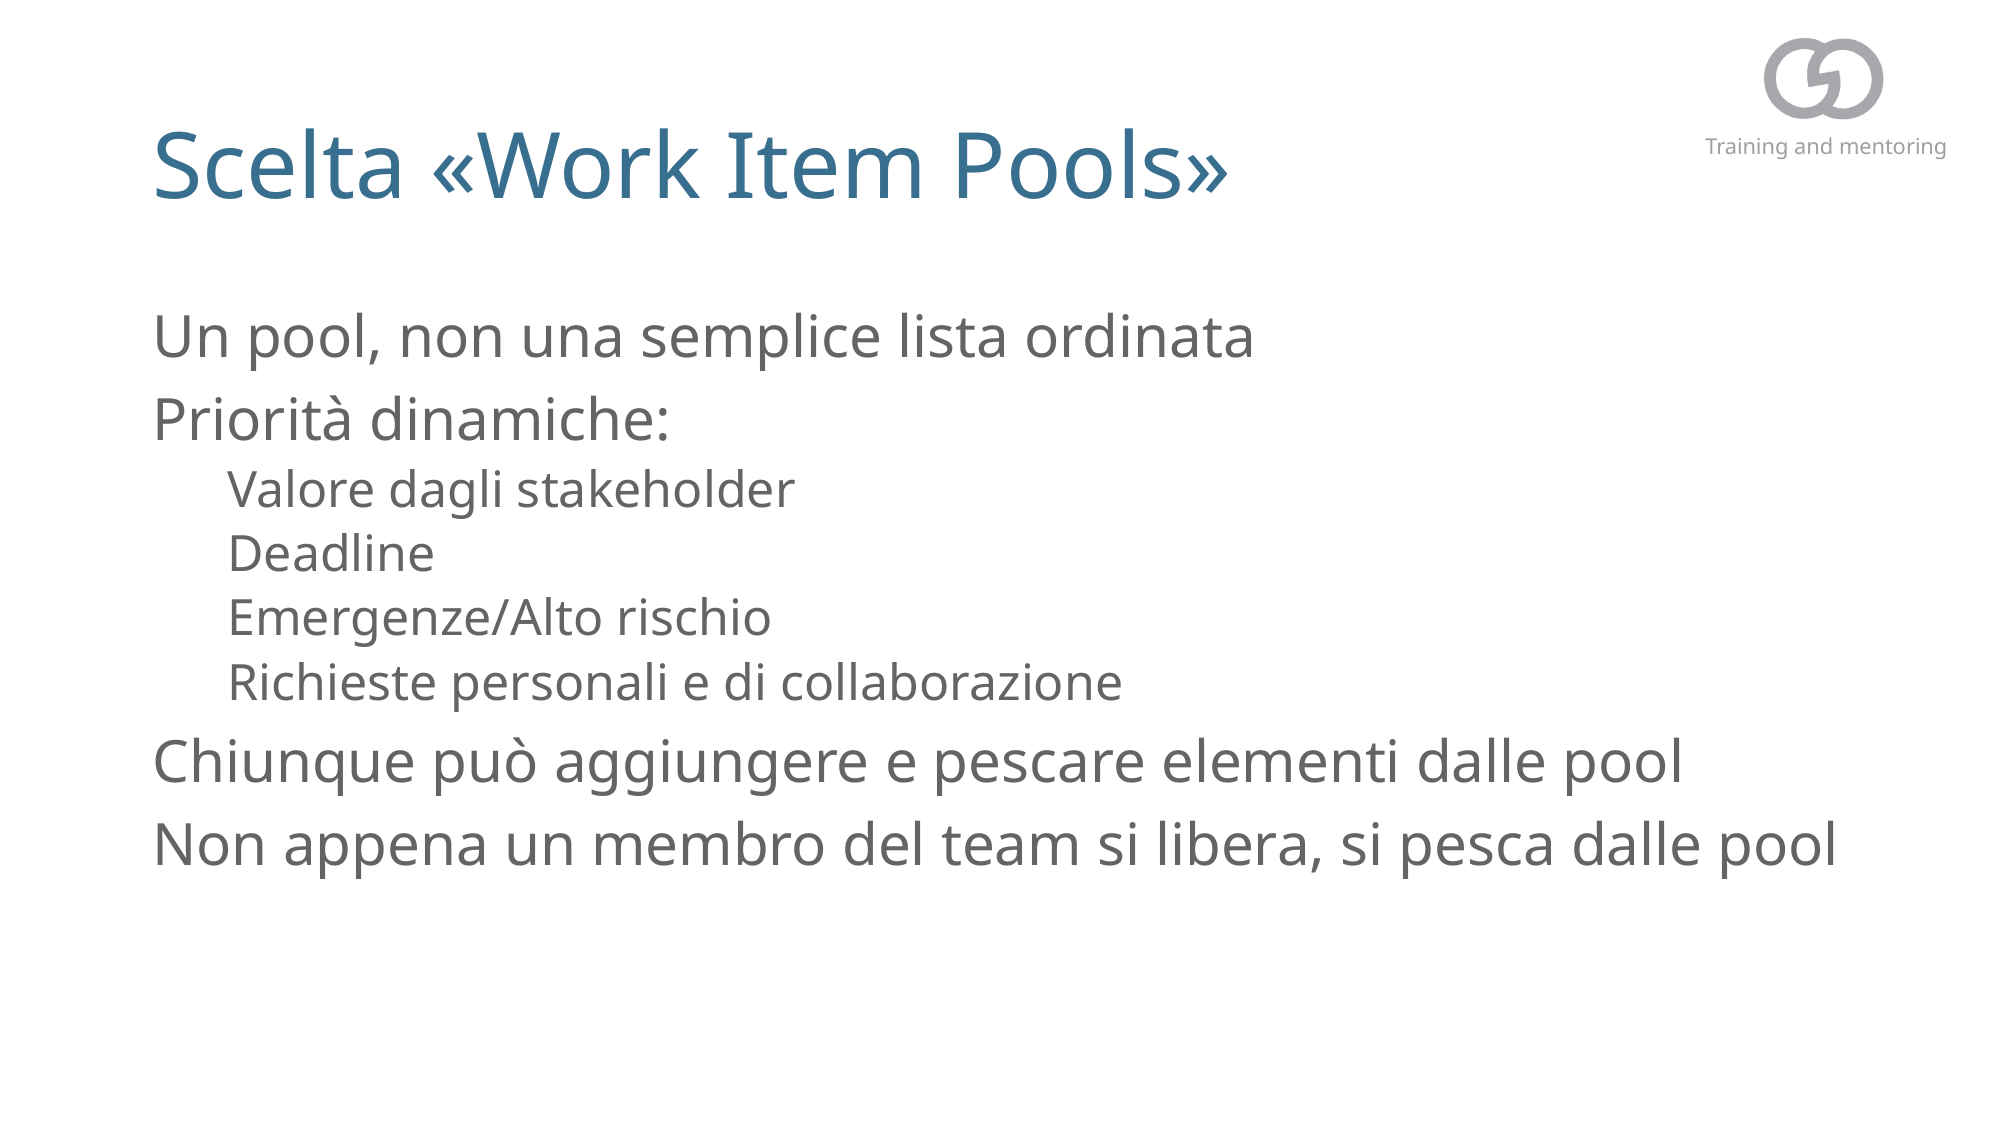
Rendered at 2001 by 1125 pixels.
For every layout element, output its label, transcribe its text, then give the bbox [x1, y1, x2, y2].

picture [1763, 37, 1884, 120]
title Scelta «Work Item Pools» [137, 59, 1863, 278]
list Un pool, non una semplice lista ordinata Priorità dinamiche: Valore dagli stakeholder Deadline Emergenze/Alto rischio Richieste personali e di collaborazione Chiunque può aggiungere e pescare elementi dalle pool Non appena un membro del team si libera, si pesca dalle pool [137, 299, 1863, 1014]
